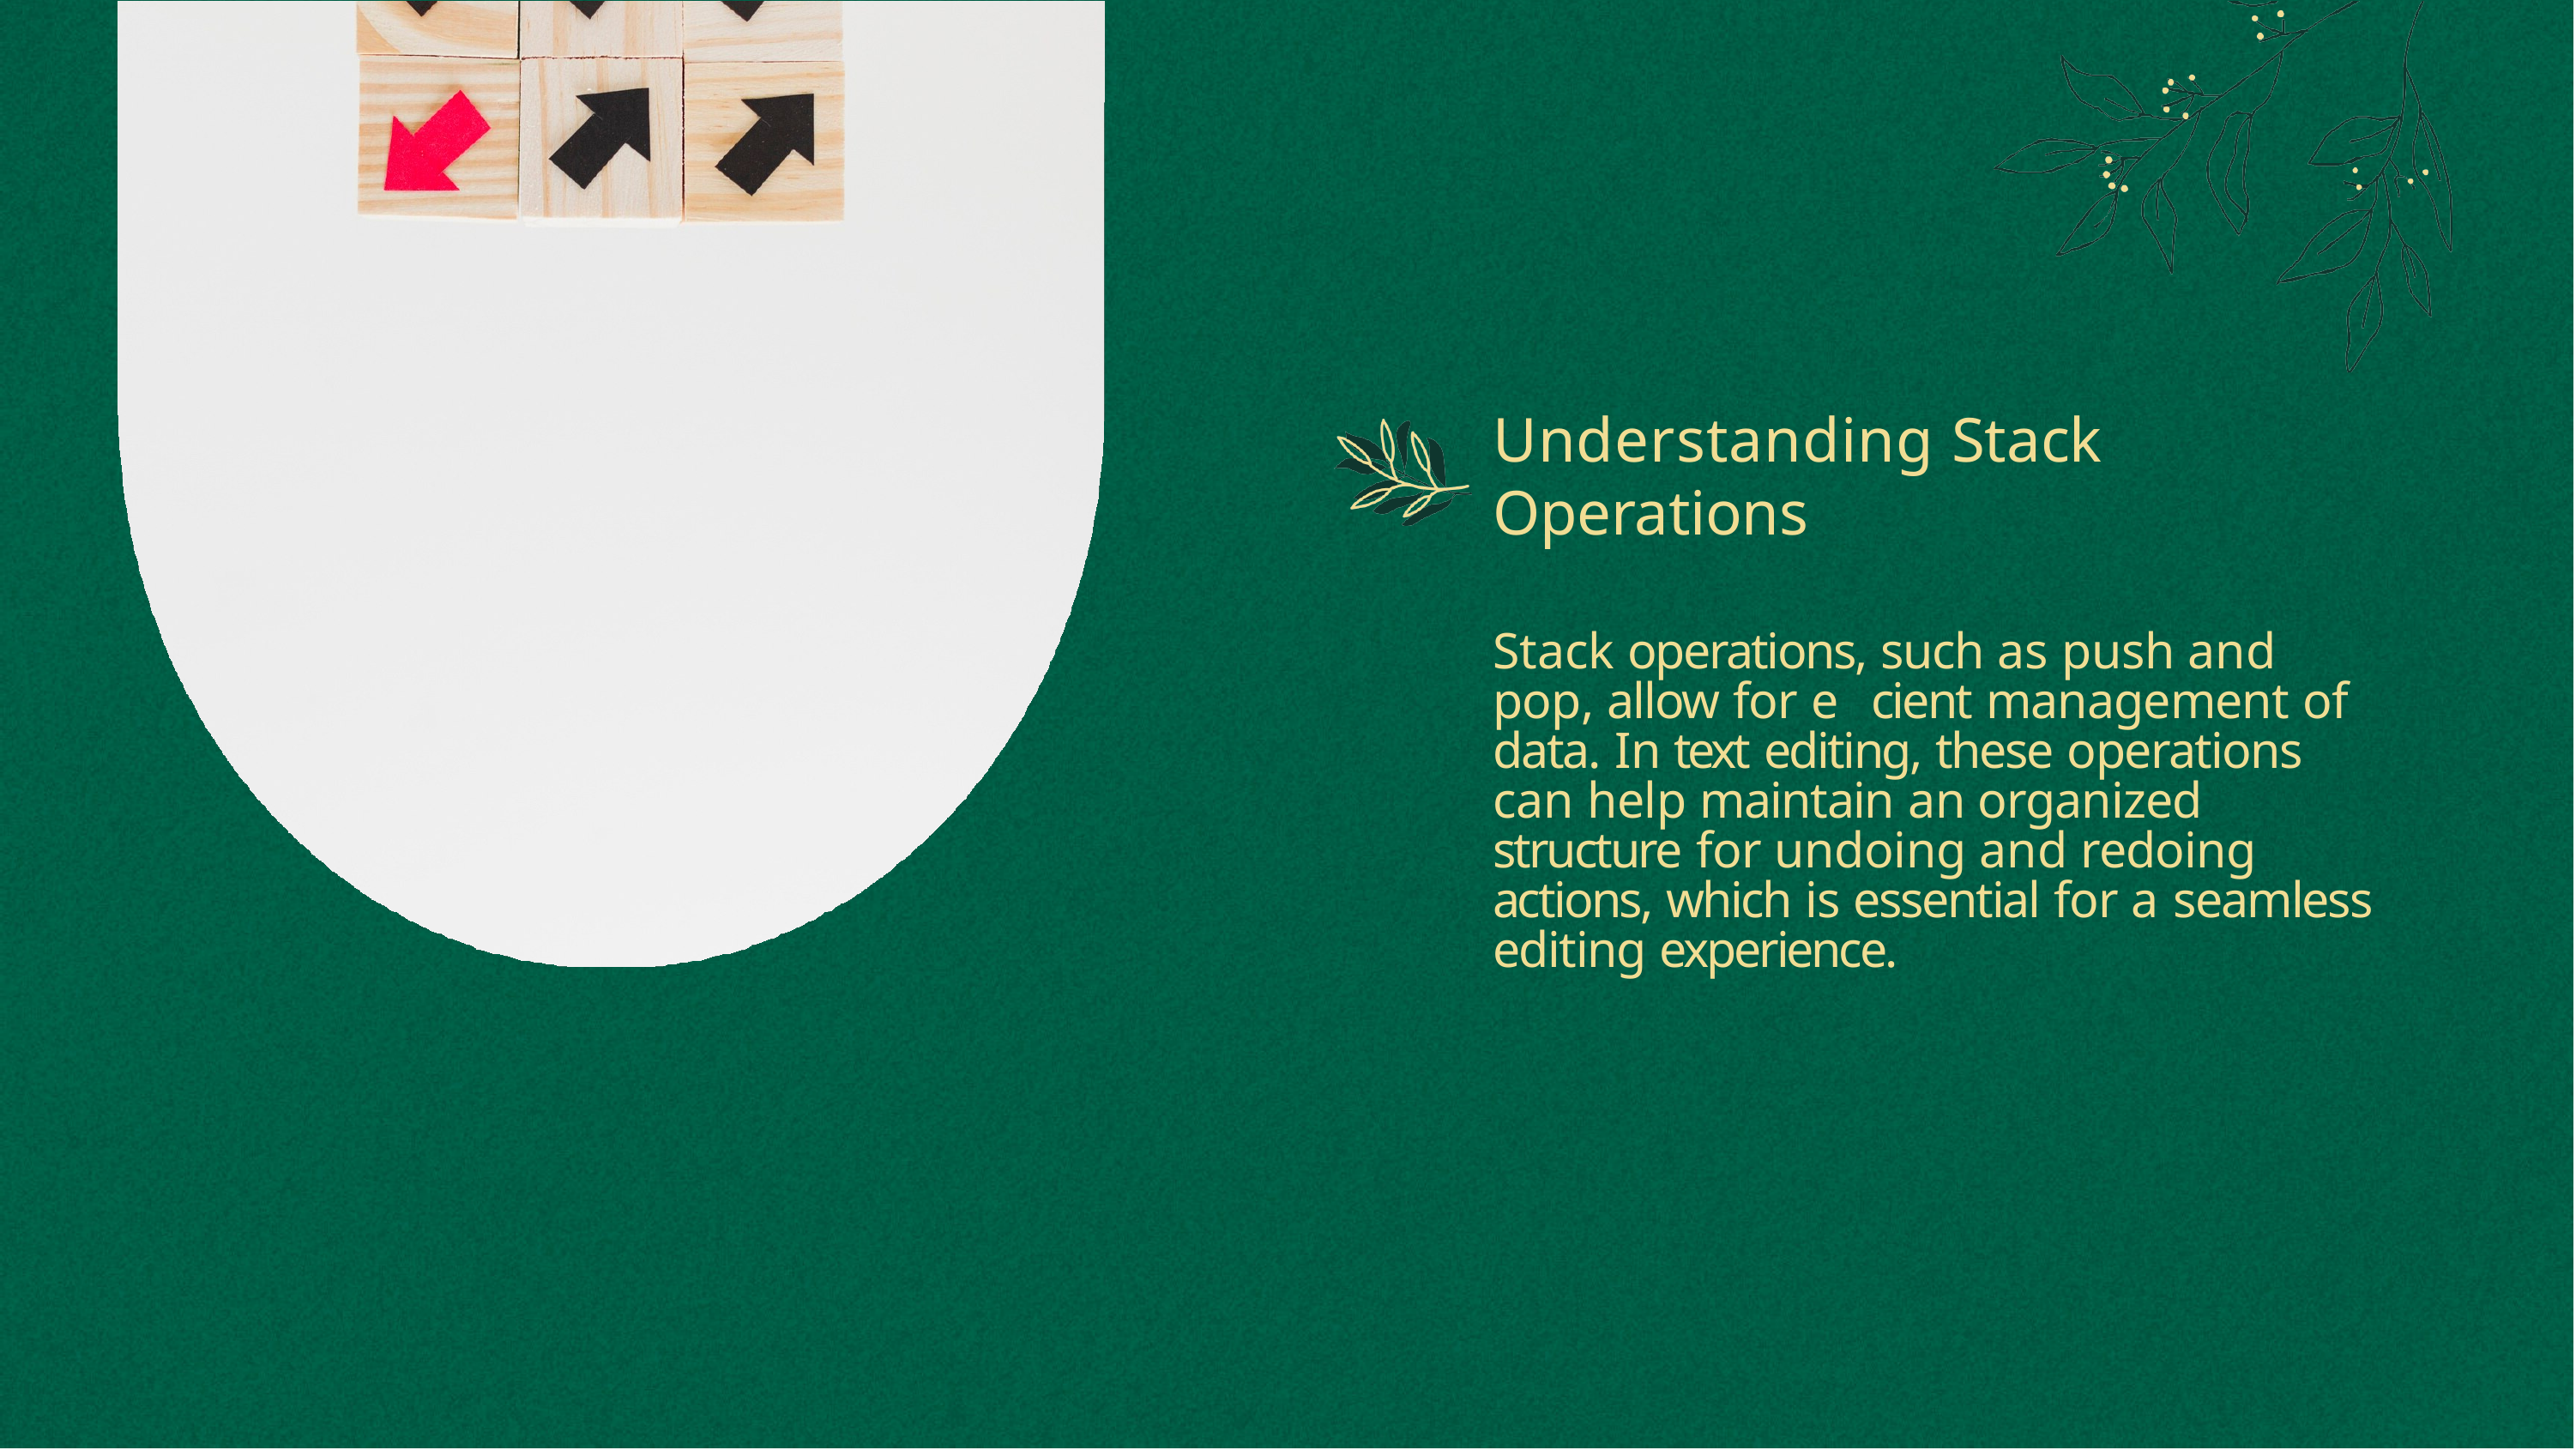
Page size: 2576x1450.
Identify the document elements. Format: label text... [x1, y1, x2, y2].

picture [0, 0, 2573, 1448]
text_box Stack operations, such as push and pop, allow for e cient management of data. In text editing, these operations can help maintain an organized structure for undoing and redoing actions, which is essential for a seamless editing experience. [1490, 617, 2385, 977]
title Understanding Stack Operations [1491, 399, 2384, 644]
